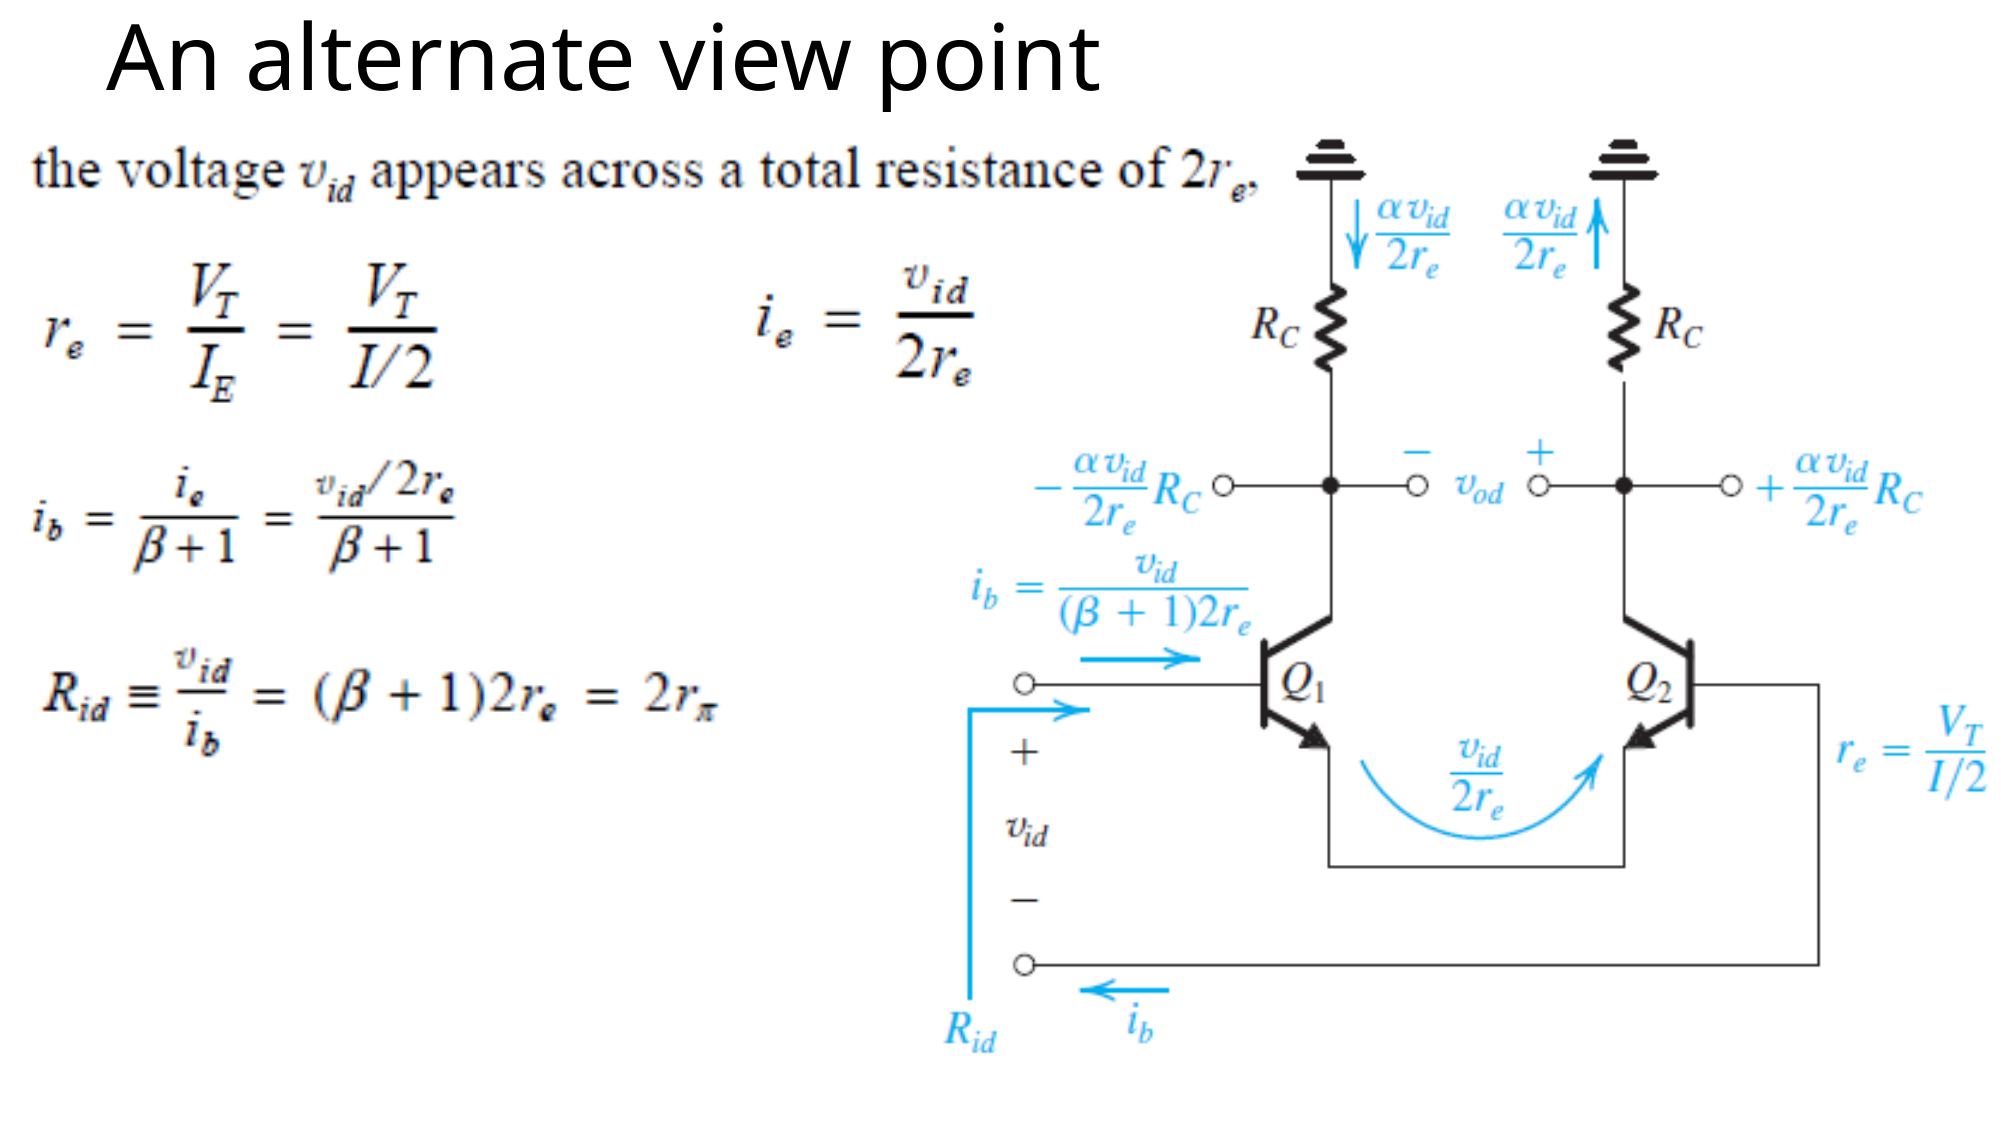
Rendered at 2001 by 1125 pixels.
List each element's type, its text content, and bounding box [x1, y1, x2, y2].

picture [24, 621, 733, 764]
picture [26, 449, 481, 585]
picture [24, 121, 2000, 1061]
picture [24, 244, 444, 403]
title An alternate view point [0, 0, 1209, 122]
